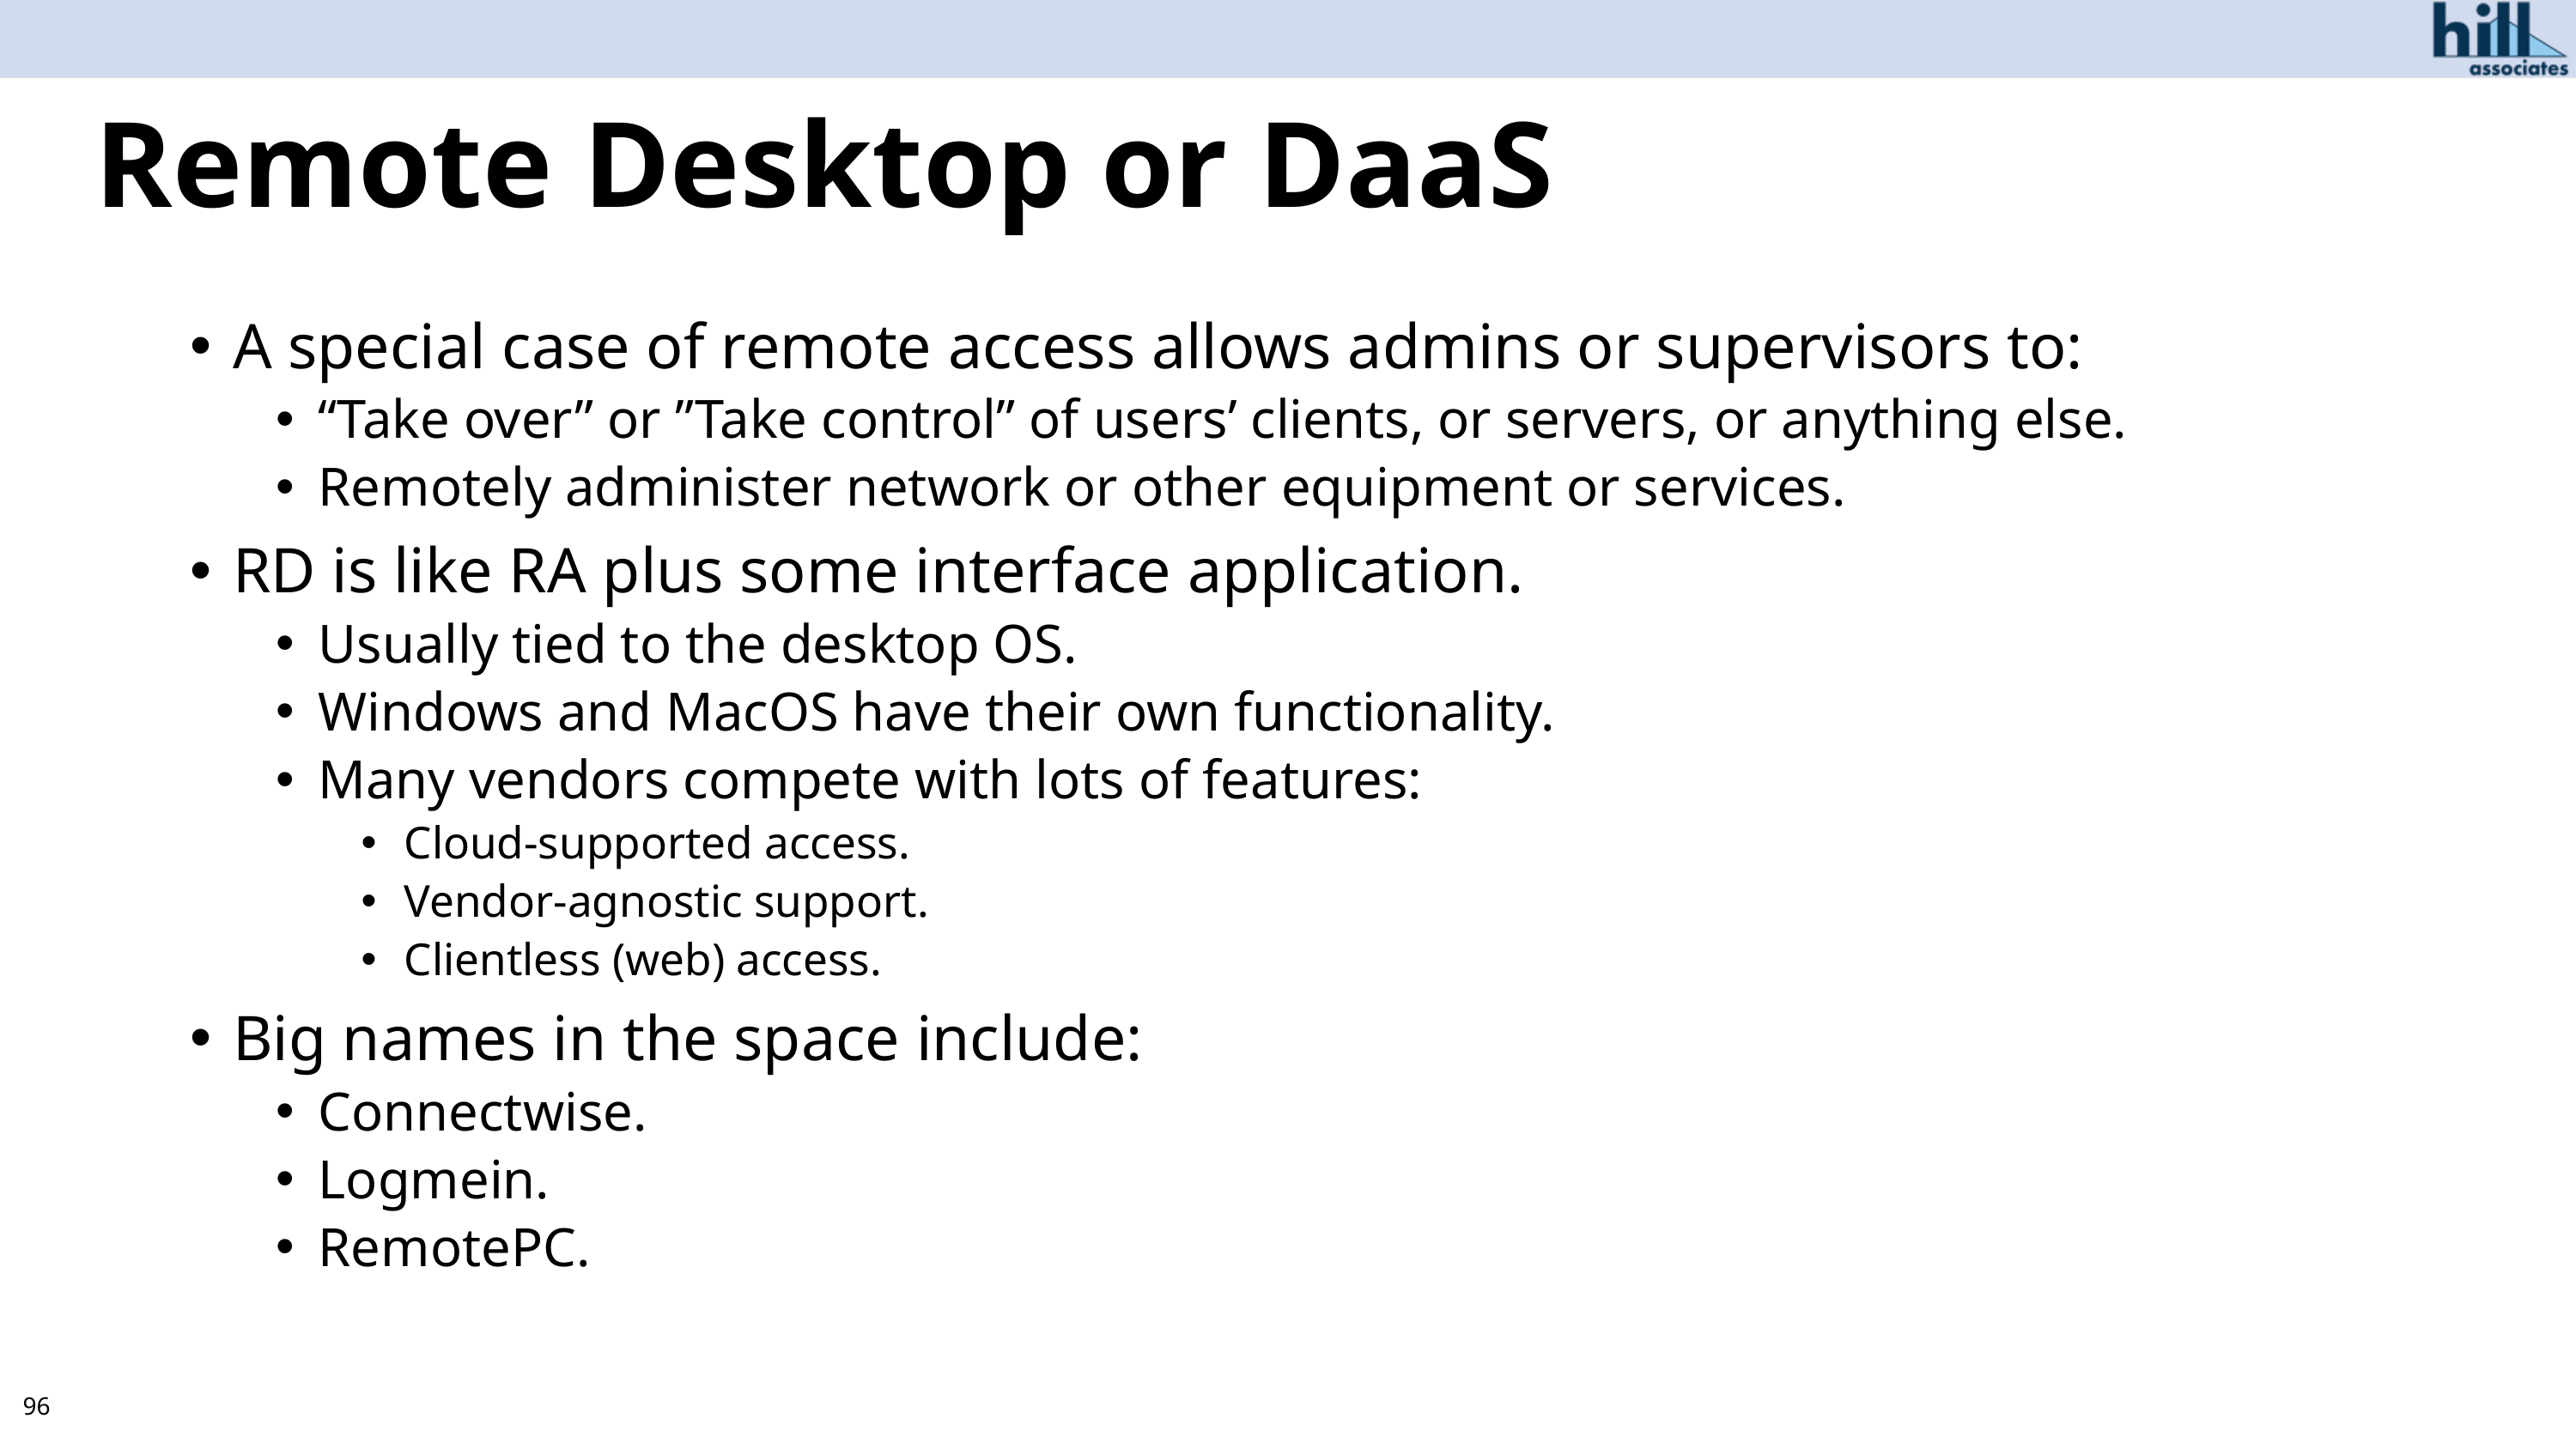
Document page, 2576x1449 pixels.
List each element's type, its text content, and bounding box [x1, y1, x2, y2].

text_box 96 [3, 1384, 215, 1449]
title Remote Desktop or DaaS [82, 28, 2305, 309]
list A special case of remote access allows admins or supervisors to: “Take over” or ”Take control” of users’ clients, or servers, or anything else. Remotely administer network or other equipment or services. RD is like RA plus some interface application. Usually tied to the desktop OS. Windows and MacOS have their own functionality. Many vendors compete with lots of features: Cloud-supported access. Vendor-agnostic support. Clientless (web) access. Big names in the space include: Connectwise. Logmein. RemotePC. [177, 308, 2399, 1290]
picture [2432, 0, 2576, 80]
